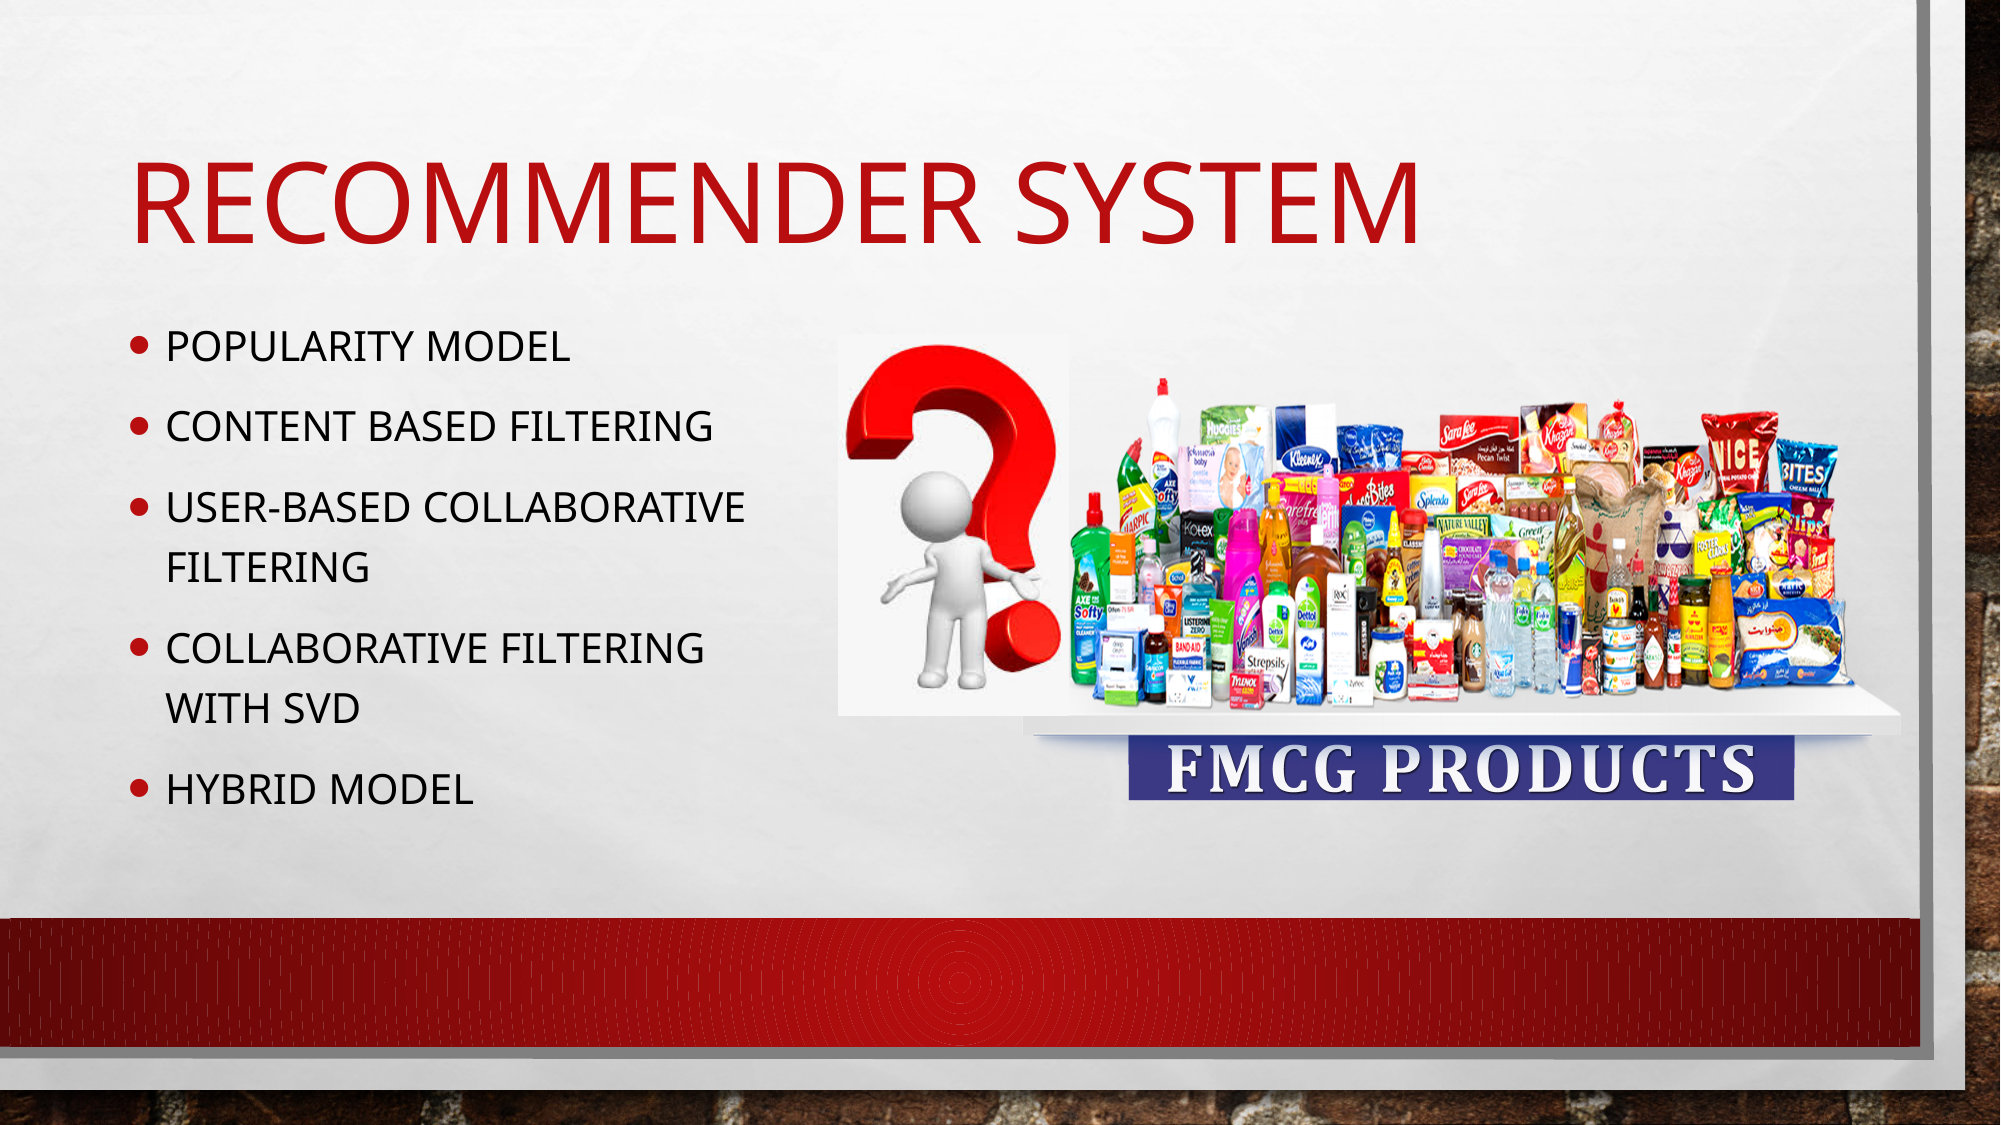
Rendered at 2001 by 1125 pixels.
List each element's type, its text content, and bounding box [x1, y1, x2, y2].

title RECOMMENDER SYSTEM [112, 112, 1818, 302]
picture [838, 280, 1927, 812]
list popularity model Content based filtering USER-based collaborative filtering Collaborative Filtering with SVD Hybrid model [112, 280, 823, 842]
picture [0, 0, 2000, 1125]
